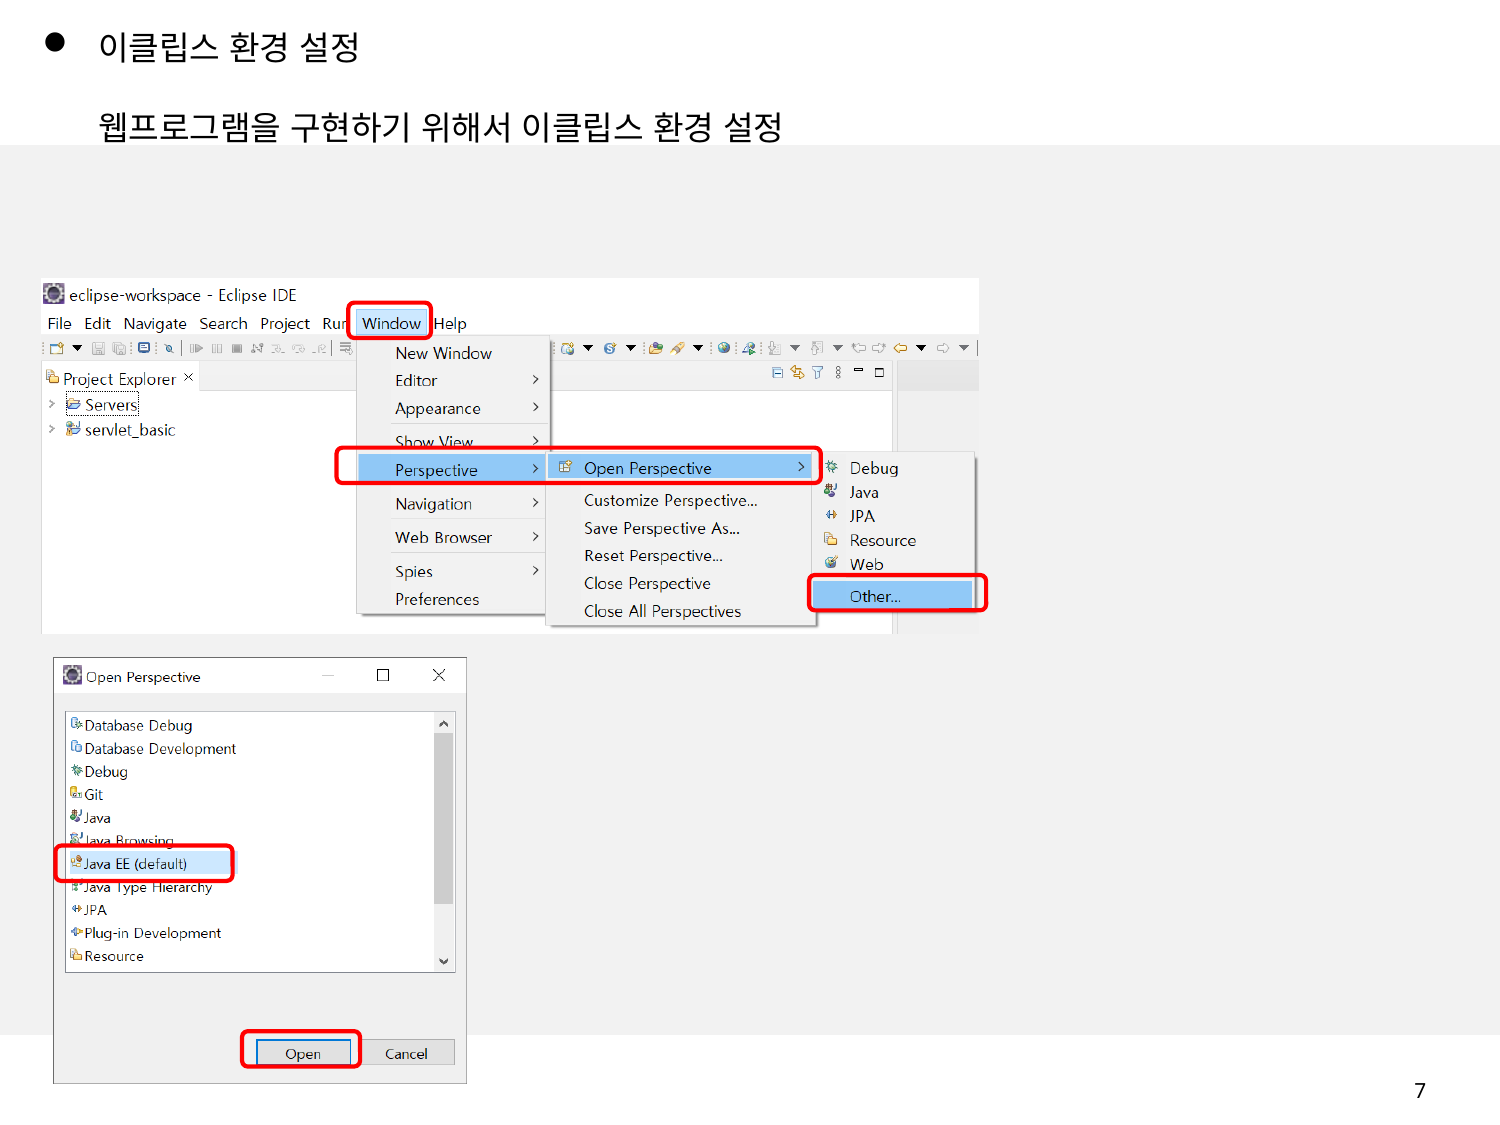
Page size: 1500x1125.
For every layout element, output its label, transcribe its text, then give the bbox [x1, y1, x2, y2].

slide_number 7 [1399, 1070, 1477, 1112]
text_box [985, 574, 989, 611]
text_box 이클립스 환경 설정 웹프로그램을 구현하기 위해서 이클립스 환경 설정 [17, 19, 1352, 210]
picture [40, 278, 979, 634]
picture [52, 657, 467, 1085]
